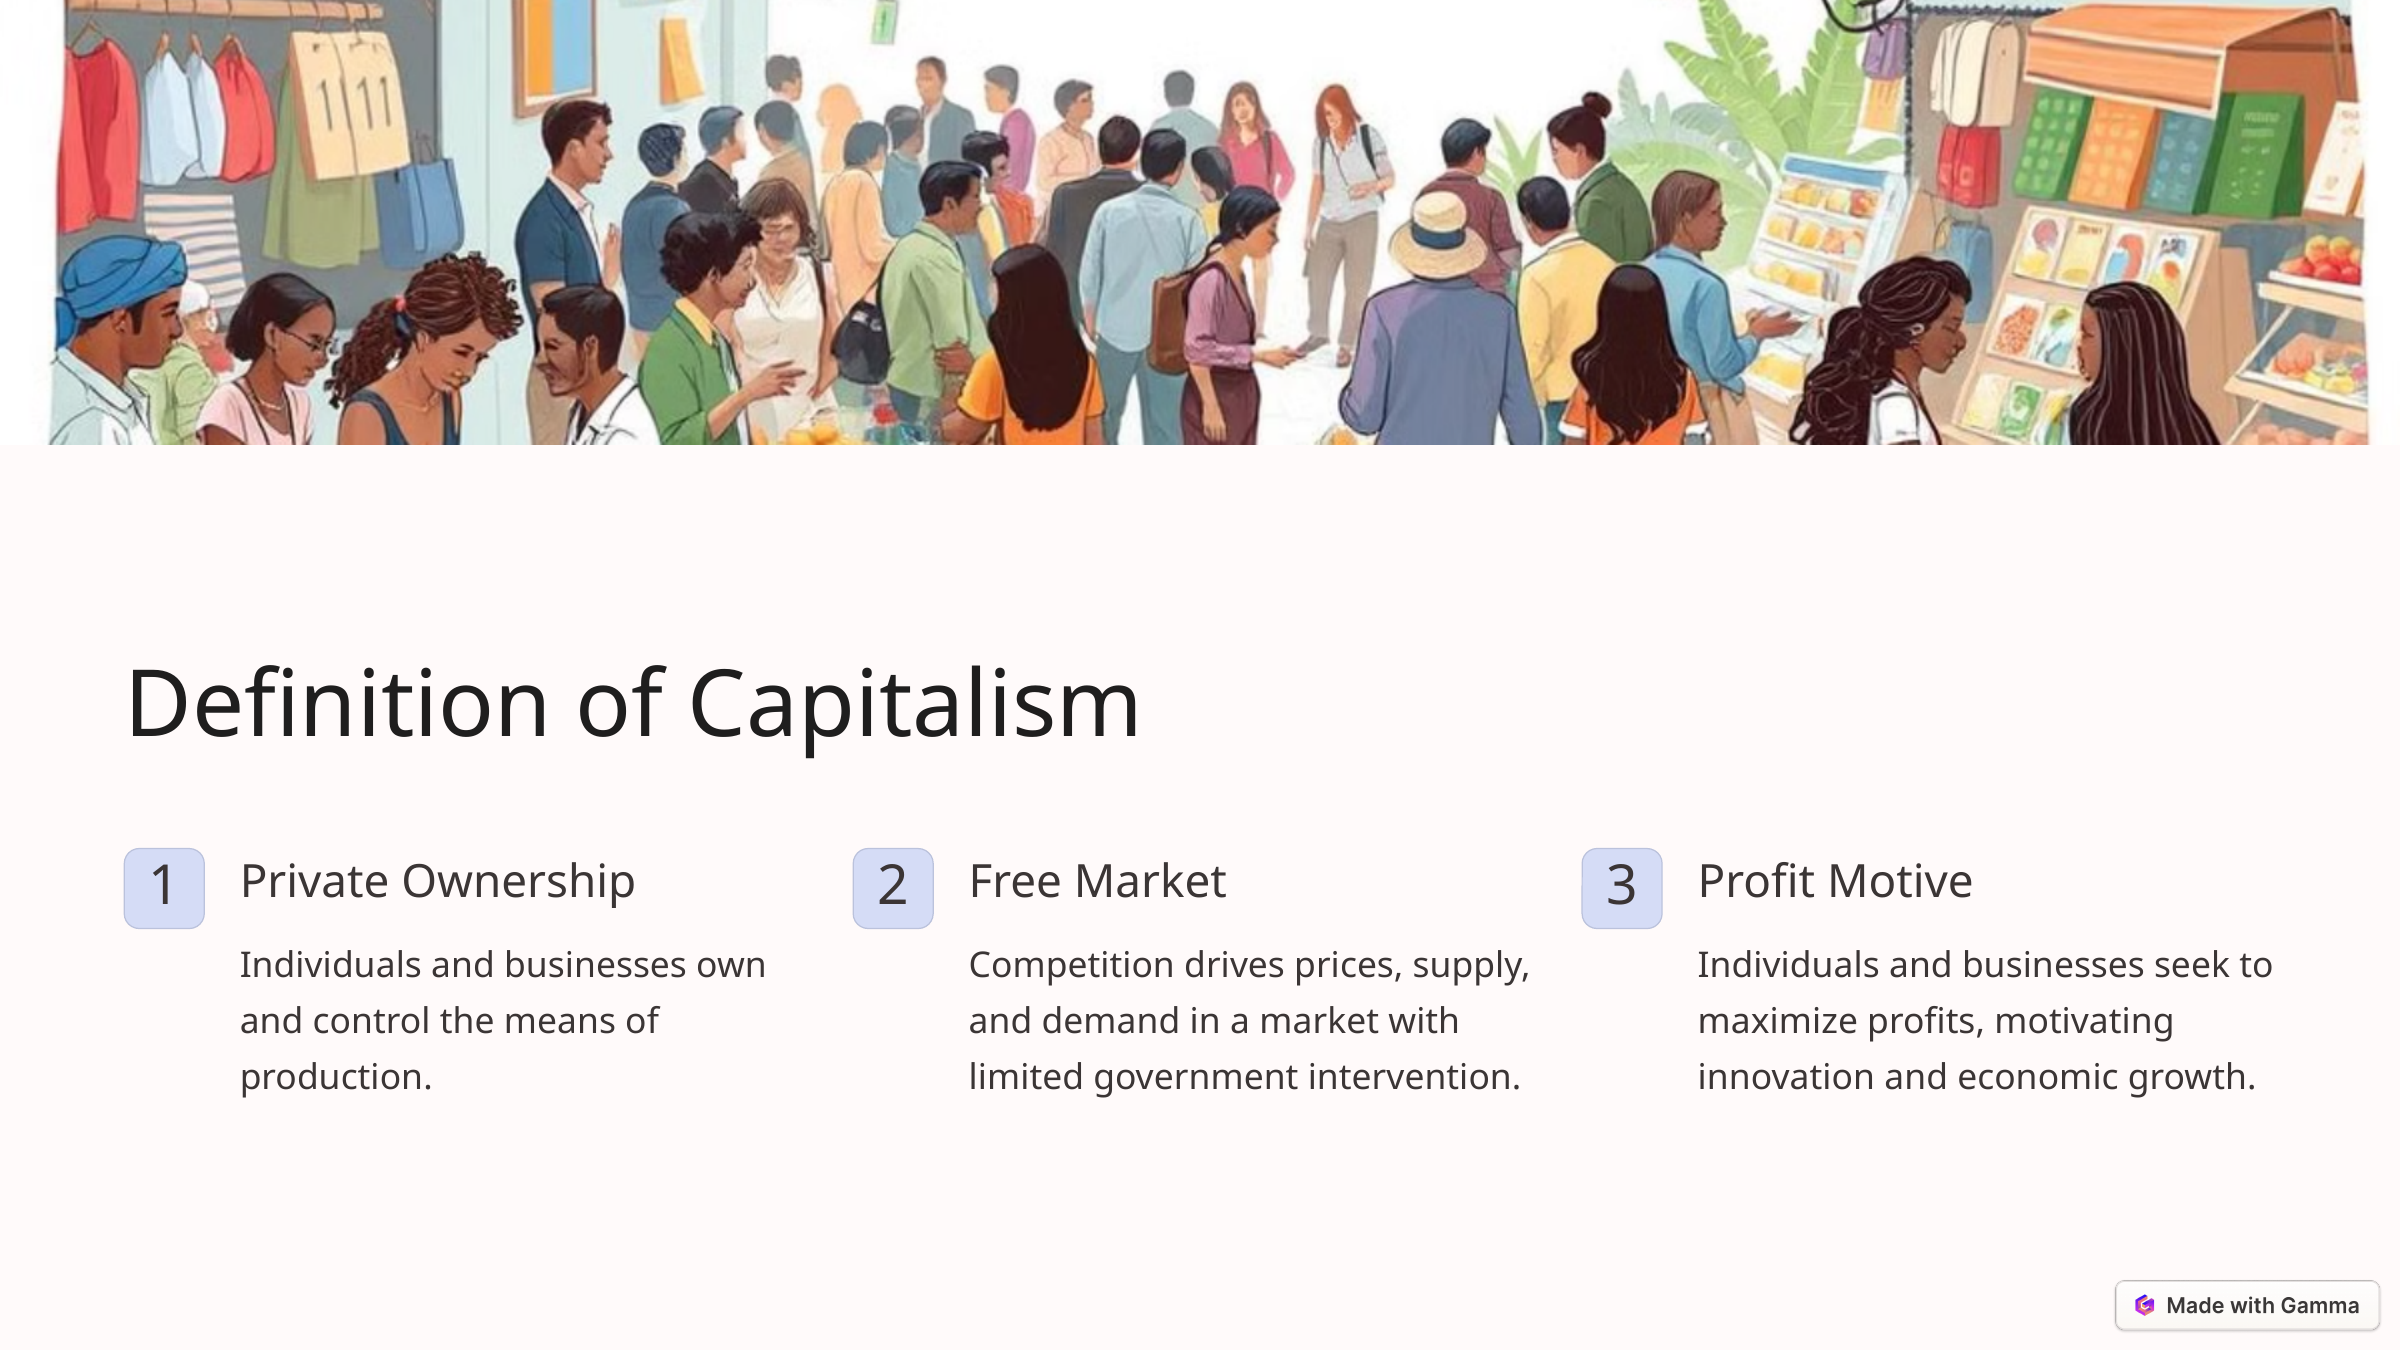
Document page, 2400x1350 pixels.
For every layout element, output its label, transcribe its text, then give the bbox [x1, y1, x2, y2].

picture [0, 0, 2400, 445]
picture [2106, 1271, 2389, 1339]
text_box Individuals and businesses seek to maximize profits, motivating innovation and economic growth. [1697, 928, 2276, 1156]
text_box 2 [876, 860, 910, 917]
text_box [1582, 848, 1663, 929]
text_box Individuals and businesses own and control the means of production. [239, 928, 818, 1099]
text_box Private Ownership [239, 848, 708, 907]
text_box [853, 848, 934, 929]
text_box Free Market [968, 848, 1437, 907]
text_box Competition drives prices, supply, and demand in a market with limited government intervention. [968, 928, 1547, 1156]
text_box 3 [1605, 860, 1639, 917]
text_box Definition of Capitalism [124, 638, 1250, 756]
text_box [124, 848, 205, 929]
text_box Profit Motive [1697, 848, 2166, 907]
text_box 1 [153, 860, 176, 917]
